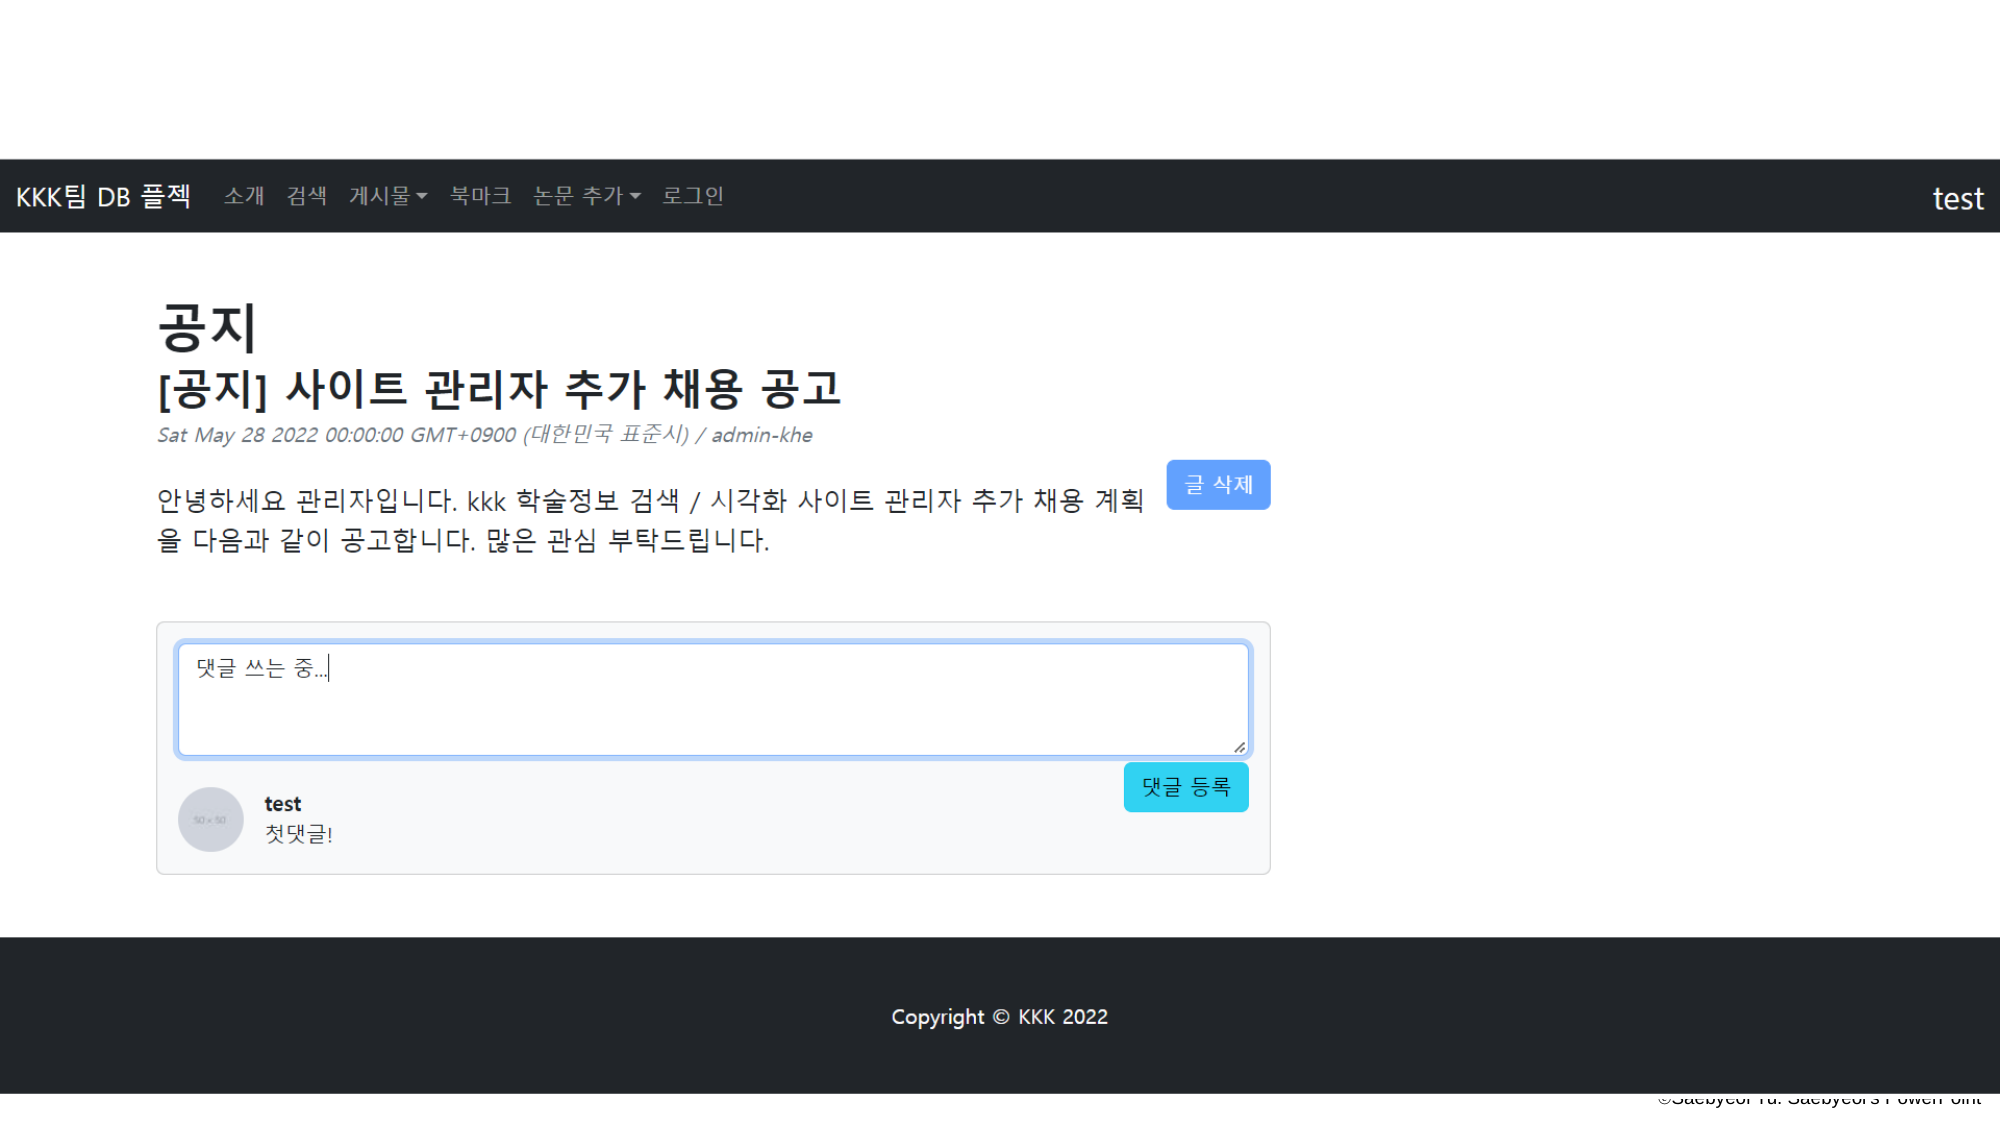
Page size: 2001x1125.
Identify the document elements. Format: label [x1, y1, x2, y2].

picture [0, 149, 2000, 1099]
